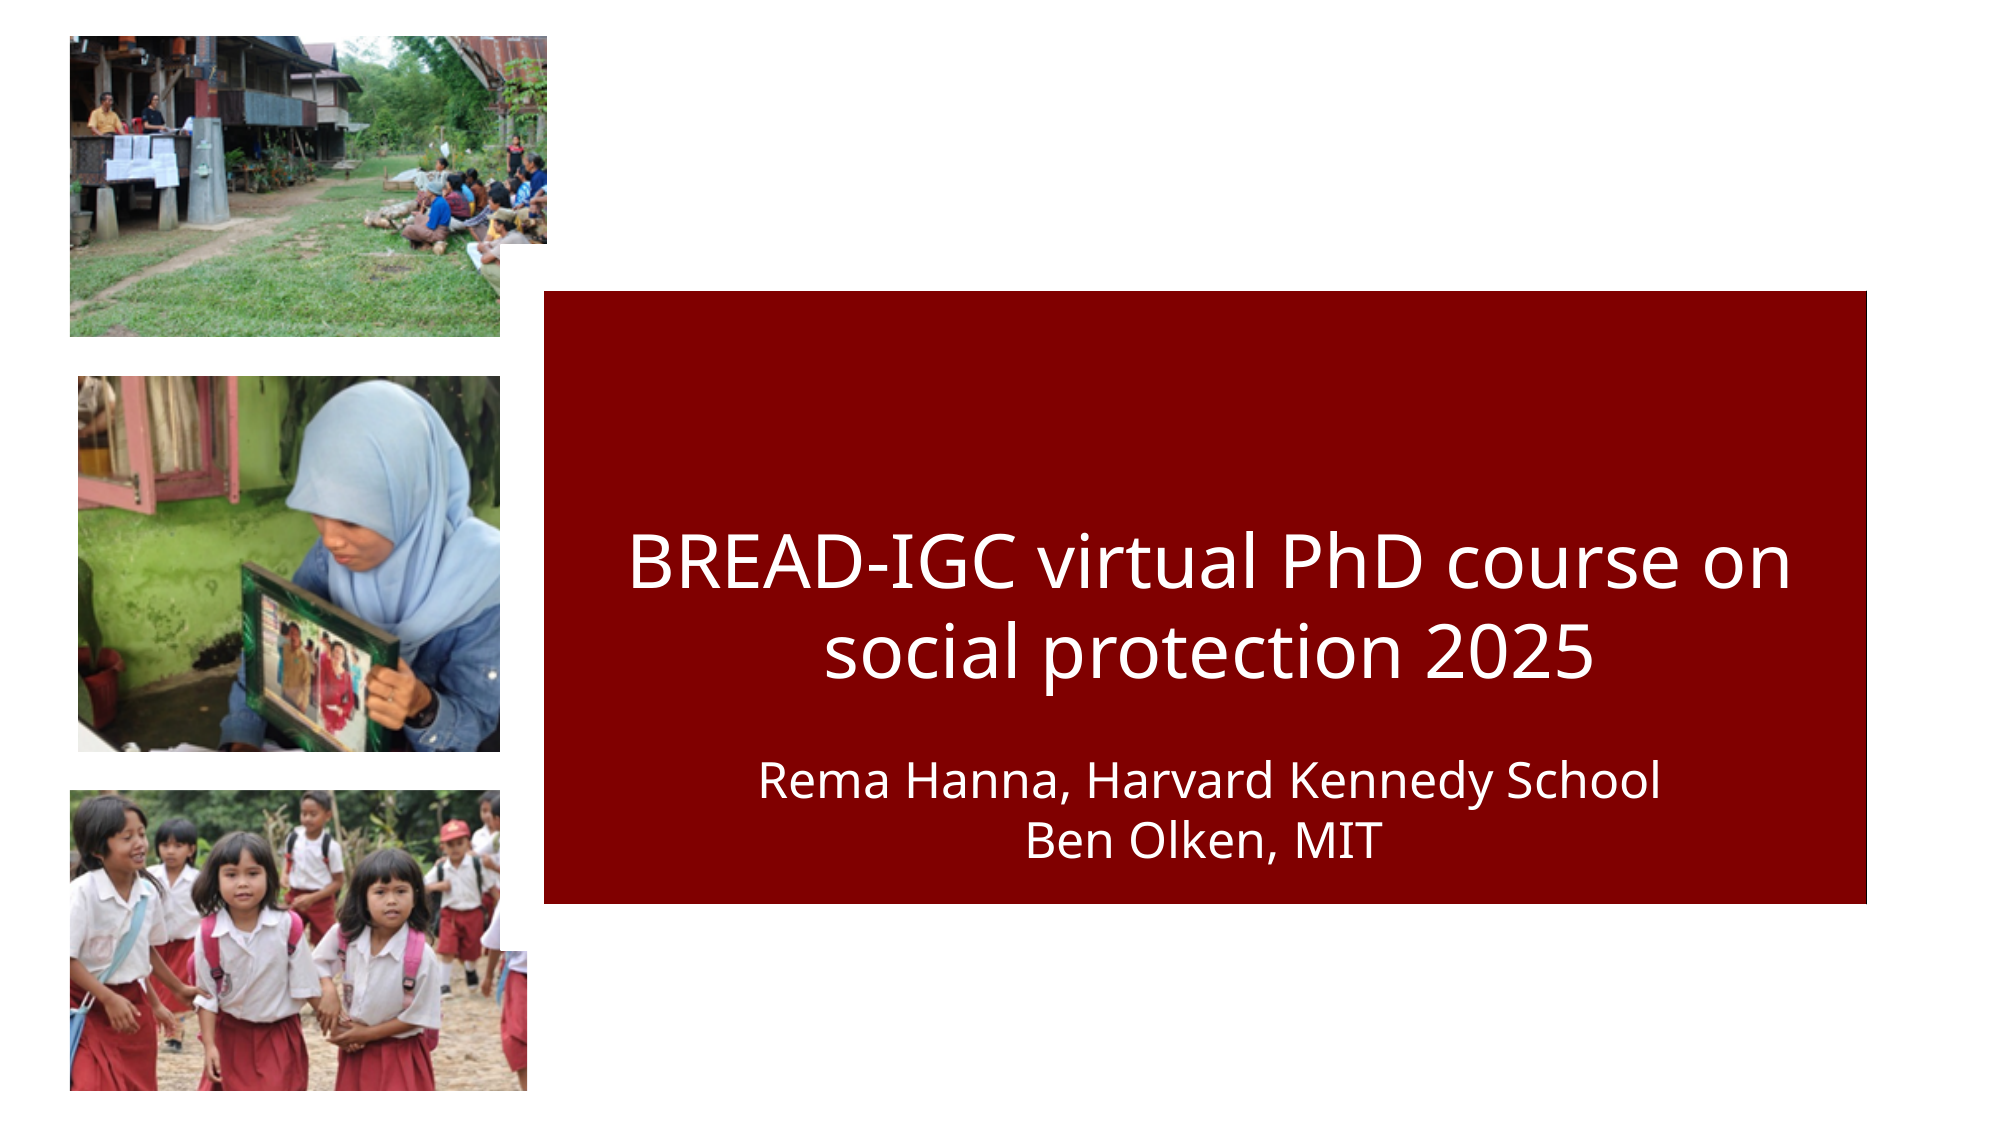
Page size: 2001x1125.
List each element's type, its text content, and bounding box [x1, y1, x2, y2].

title BREAD-IGC virtual PhD course on social protection 2025 Rema Hanna, Harvard Kennedy School Ben Olken, MIT [526, 235, 1894, 888]
picture [69, 36, 547, 337]
picture [69, 790, 528, 1091]
picture [78, 376, 500, 752]
